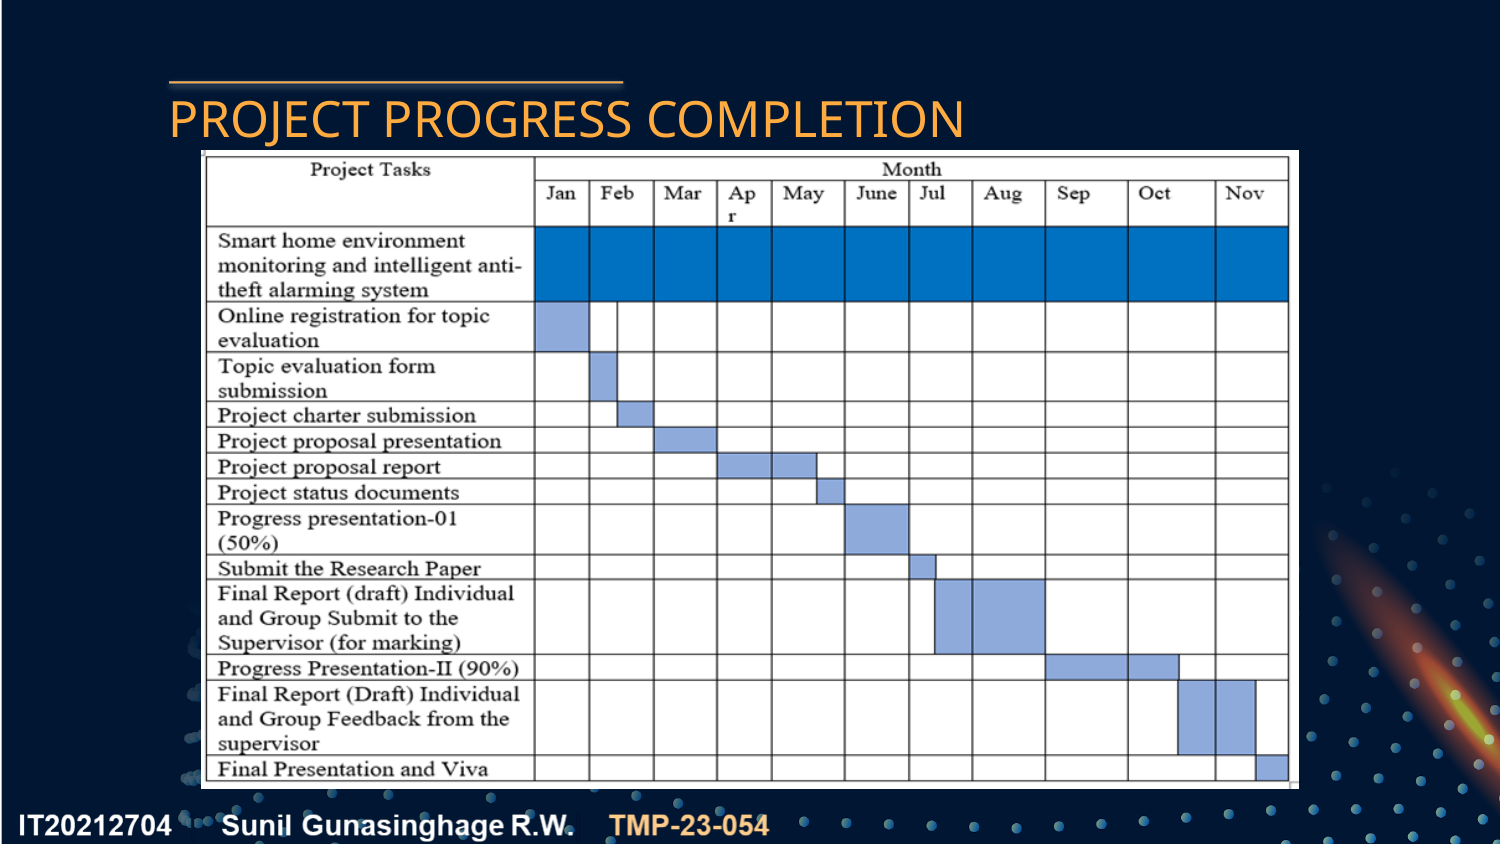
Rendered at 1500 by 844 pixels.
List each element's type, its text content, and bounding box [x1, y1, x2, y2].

title PROJECT PROGRESS COMPLETION [153, 72, 1218, 228]
picture [0, 0, 1500, 844]
